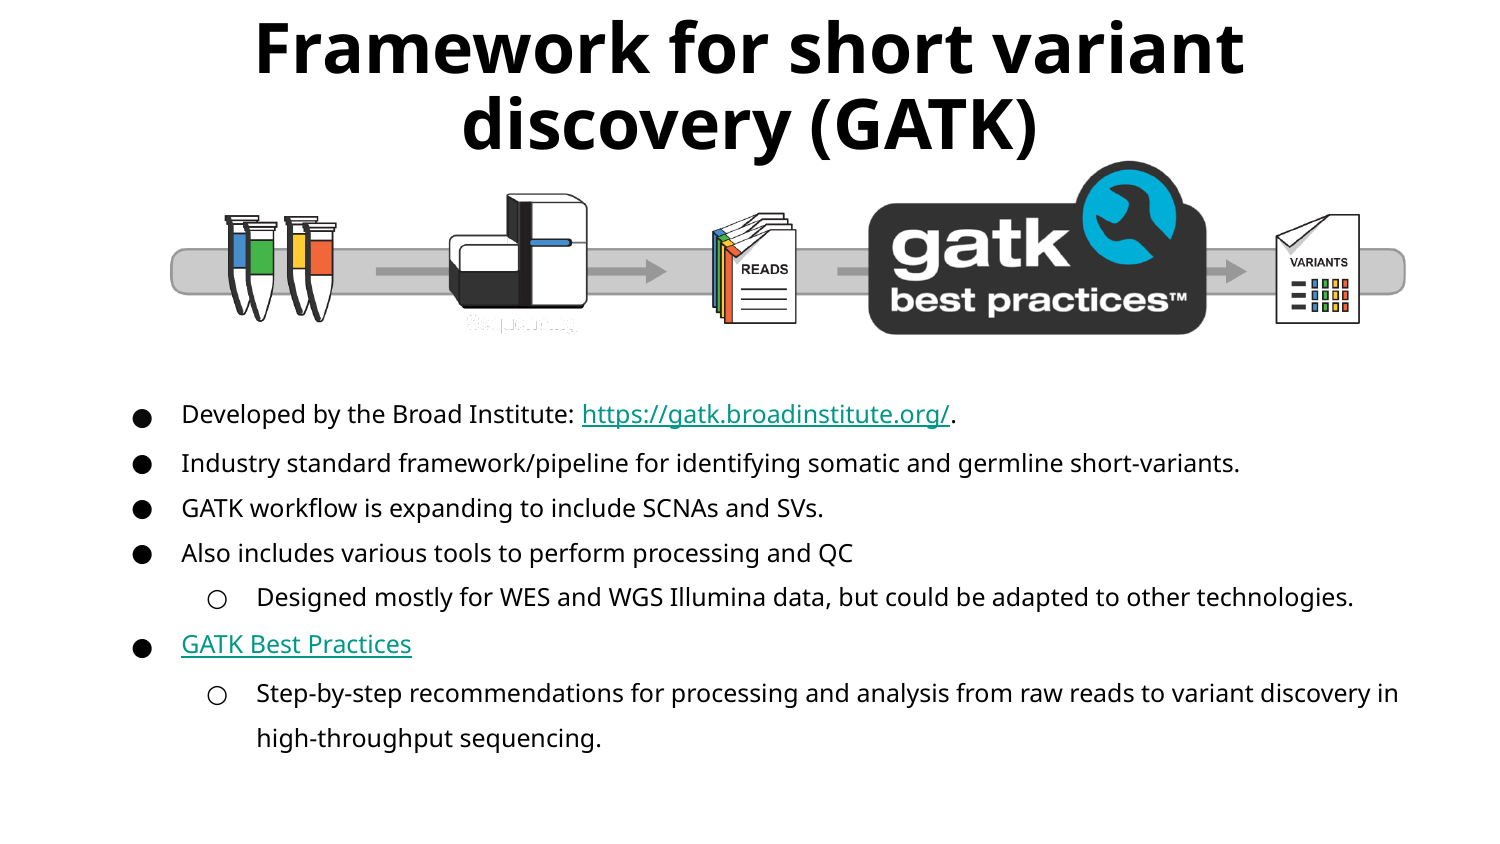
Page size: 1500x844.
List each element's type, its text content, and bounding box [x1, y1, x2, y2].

picture [169, 159, 1406, 335]
title Framework for short variant discovery (GATK) [103, 7, 1397, 171]
text_box Developed by the Broad Institute: https://gatk.broadinstitute.org/. Industry standard framework/pipeline for identifying somatic and germline short-variants. GATK workflow is expanding to include SCNAs and SVs. Also includes various tools to perform processing and QC Designed mostly for WES and WGS Illumina data, but could be adapted to other technologies. GATK Best Practices Step-by-step recommendations for processing and analysis from raw reads to variant discovery in high-throughput sequencing. [91, 366, 1443, 768]
